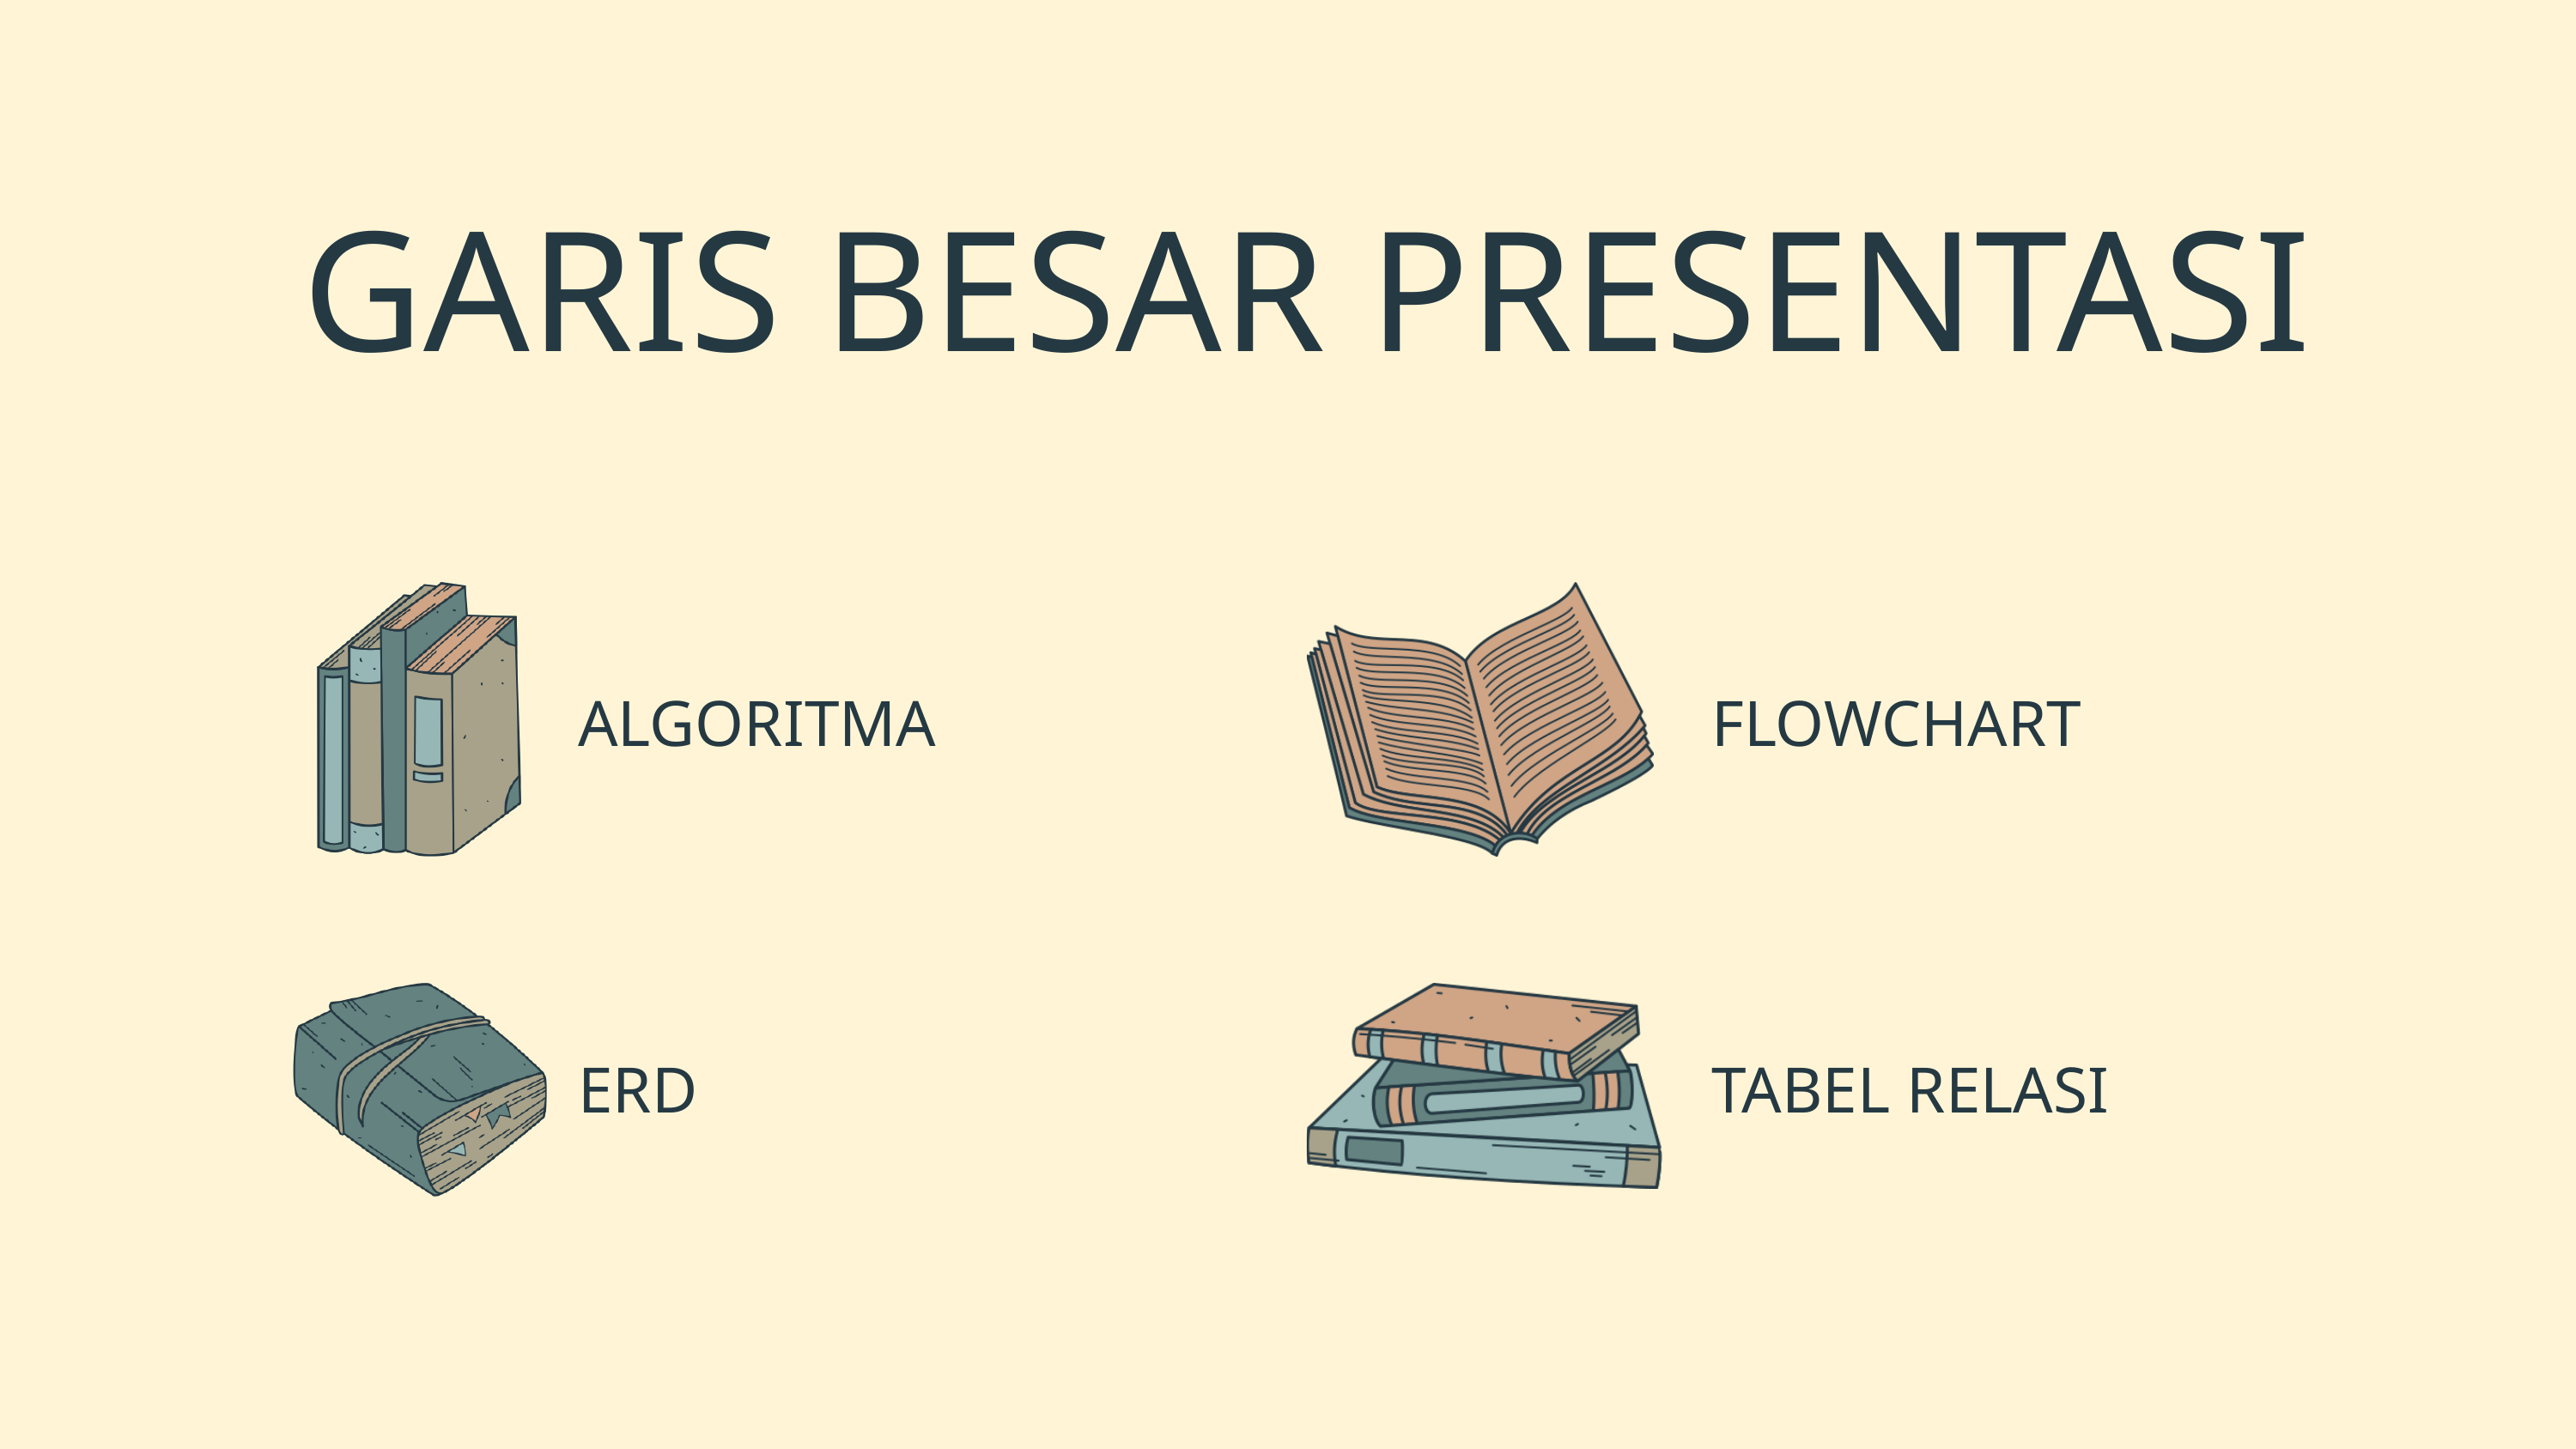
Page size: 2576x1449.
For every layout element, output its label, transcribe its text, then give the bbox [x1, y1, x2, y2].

text_box FLOWCHART [1711, 671, 2251, 760]
text_box [291, 983, 547, 1197]
text_box GARIS BESAR PRESENTASI [135, 243, 2479, 385]
text_box [1306, 582, 1655, 858]
text_box [317, 582, 521, 858]
text_box [1306, 983, 1668, 1190]
text_box ALGORITMA [578, 671, 1117, 760]
text_box TABEL RELASI [1711, 1038, 2251, 1126]
text_box ERD [578, 1038, 1117, 1126]
